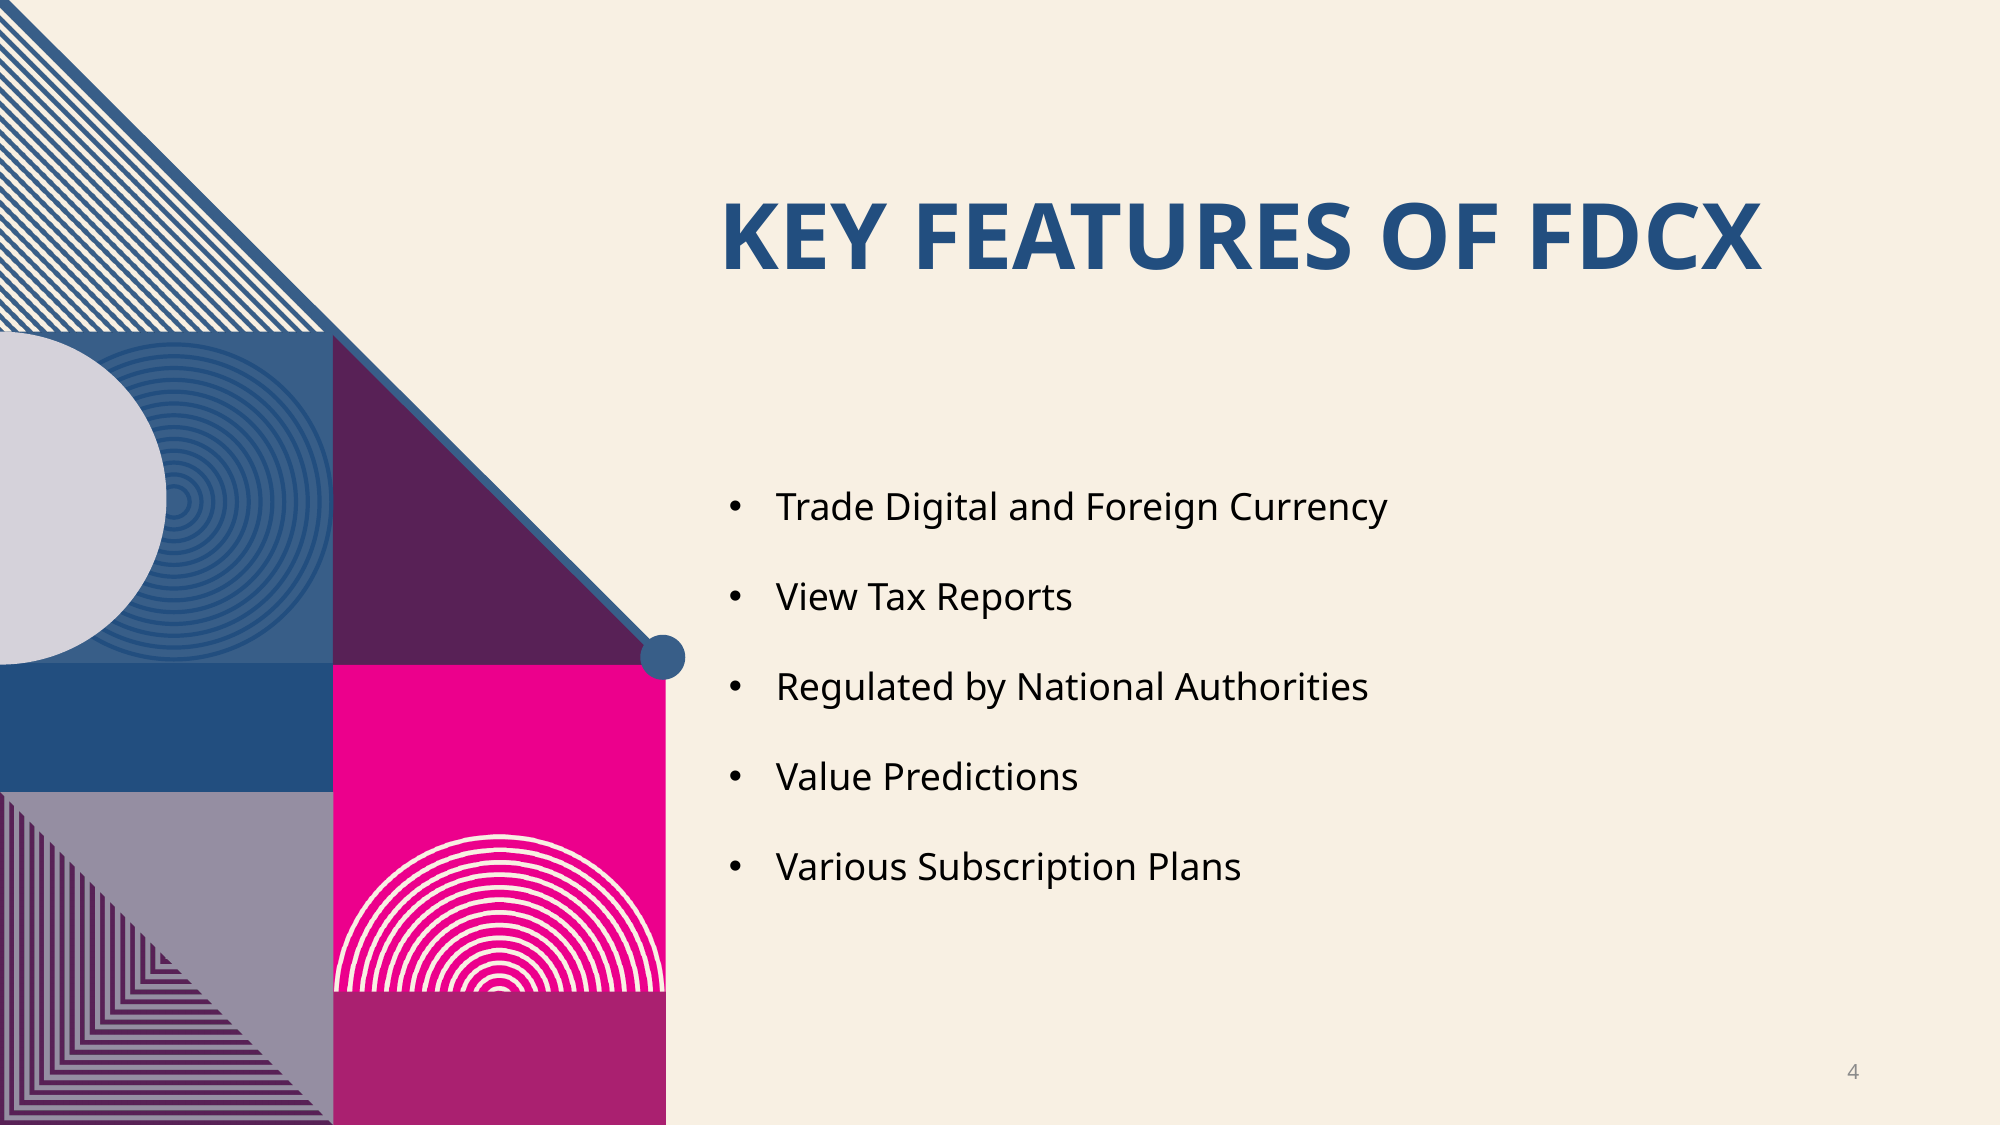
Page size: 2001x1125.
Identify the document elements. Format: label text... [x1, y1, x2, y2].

picture [334, 834, 665, 991]
text_box Trade Digital and Foreign Currency View Tax Reports Regulated by National Authorities Value Predictions Various Subscription Plans [714, 475, 1404, 896]
slide_number 4 [1799, 1042, 1875, 1103]
title Key features of FDCX [703, 150, 1855, 297]
picture [10, 0, 332, 321]
picture [0, 792, 333, 1125]
picture [0, 4, 330, 333]
